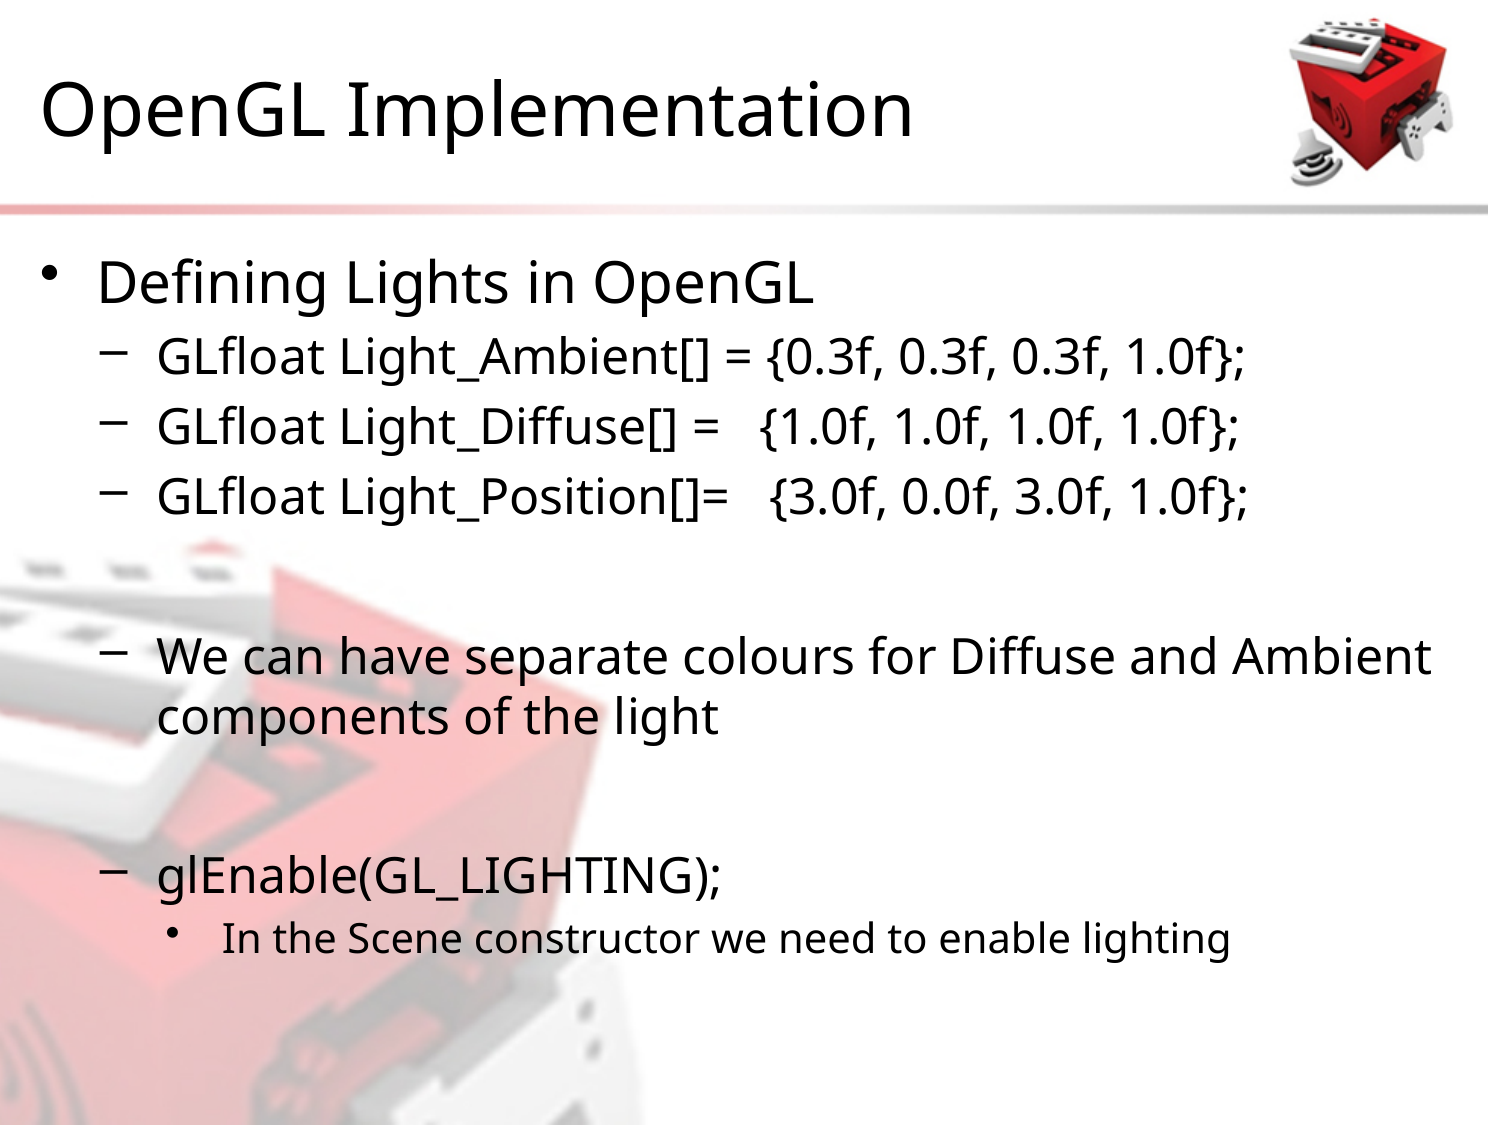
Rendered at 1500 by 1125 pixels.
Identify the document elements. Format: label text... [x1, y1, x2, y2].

picture [0, 1, 1488, 1125]
title OpenGL Implementation [24, 12, 1275, 200]
list Defining Lights in OpenGL GLfloat Light_Ambient[] = {0.3f, 0.3f, 0.3f, 1.0f}; GLfloat Light_Diffuse[] = {1.0f, 1.0f, 1.0f, 1.0f}; GLfloat Light_Position[]= {3.0f, 0.0f, 3.0f, 1.0f}; We can have separate colours for Diffuse and Ambient components of the light glEnable(GL_LIGHTING); In the Scene constructor we need to enable lighting [24, 237, 1450, 1000]
